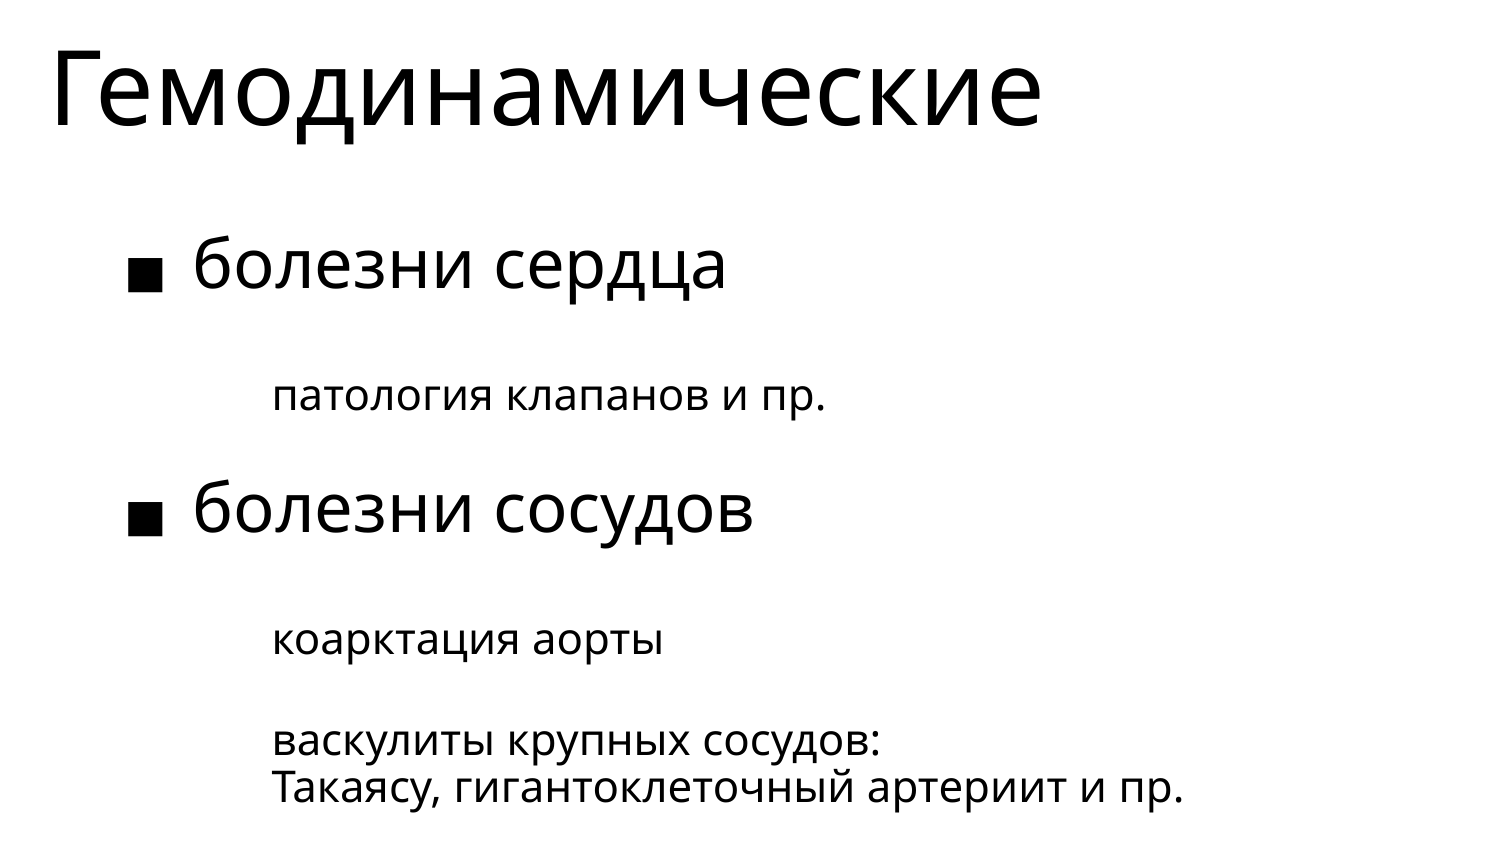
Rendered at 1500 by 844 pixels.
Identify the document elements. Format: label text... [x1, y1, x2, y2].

subtitle Гемодинамические [37, 30, 1500, 181]
text_box болезни сердца патология клапанов и пр. болезни сосудов коарктация аорты васкулиты крупных сосудов: Такаясу, гигантоклеточный артериит и пр. [110, 223, 1477, 844]
